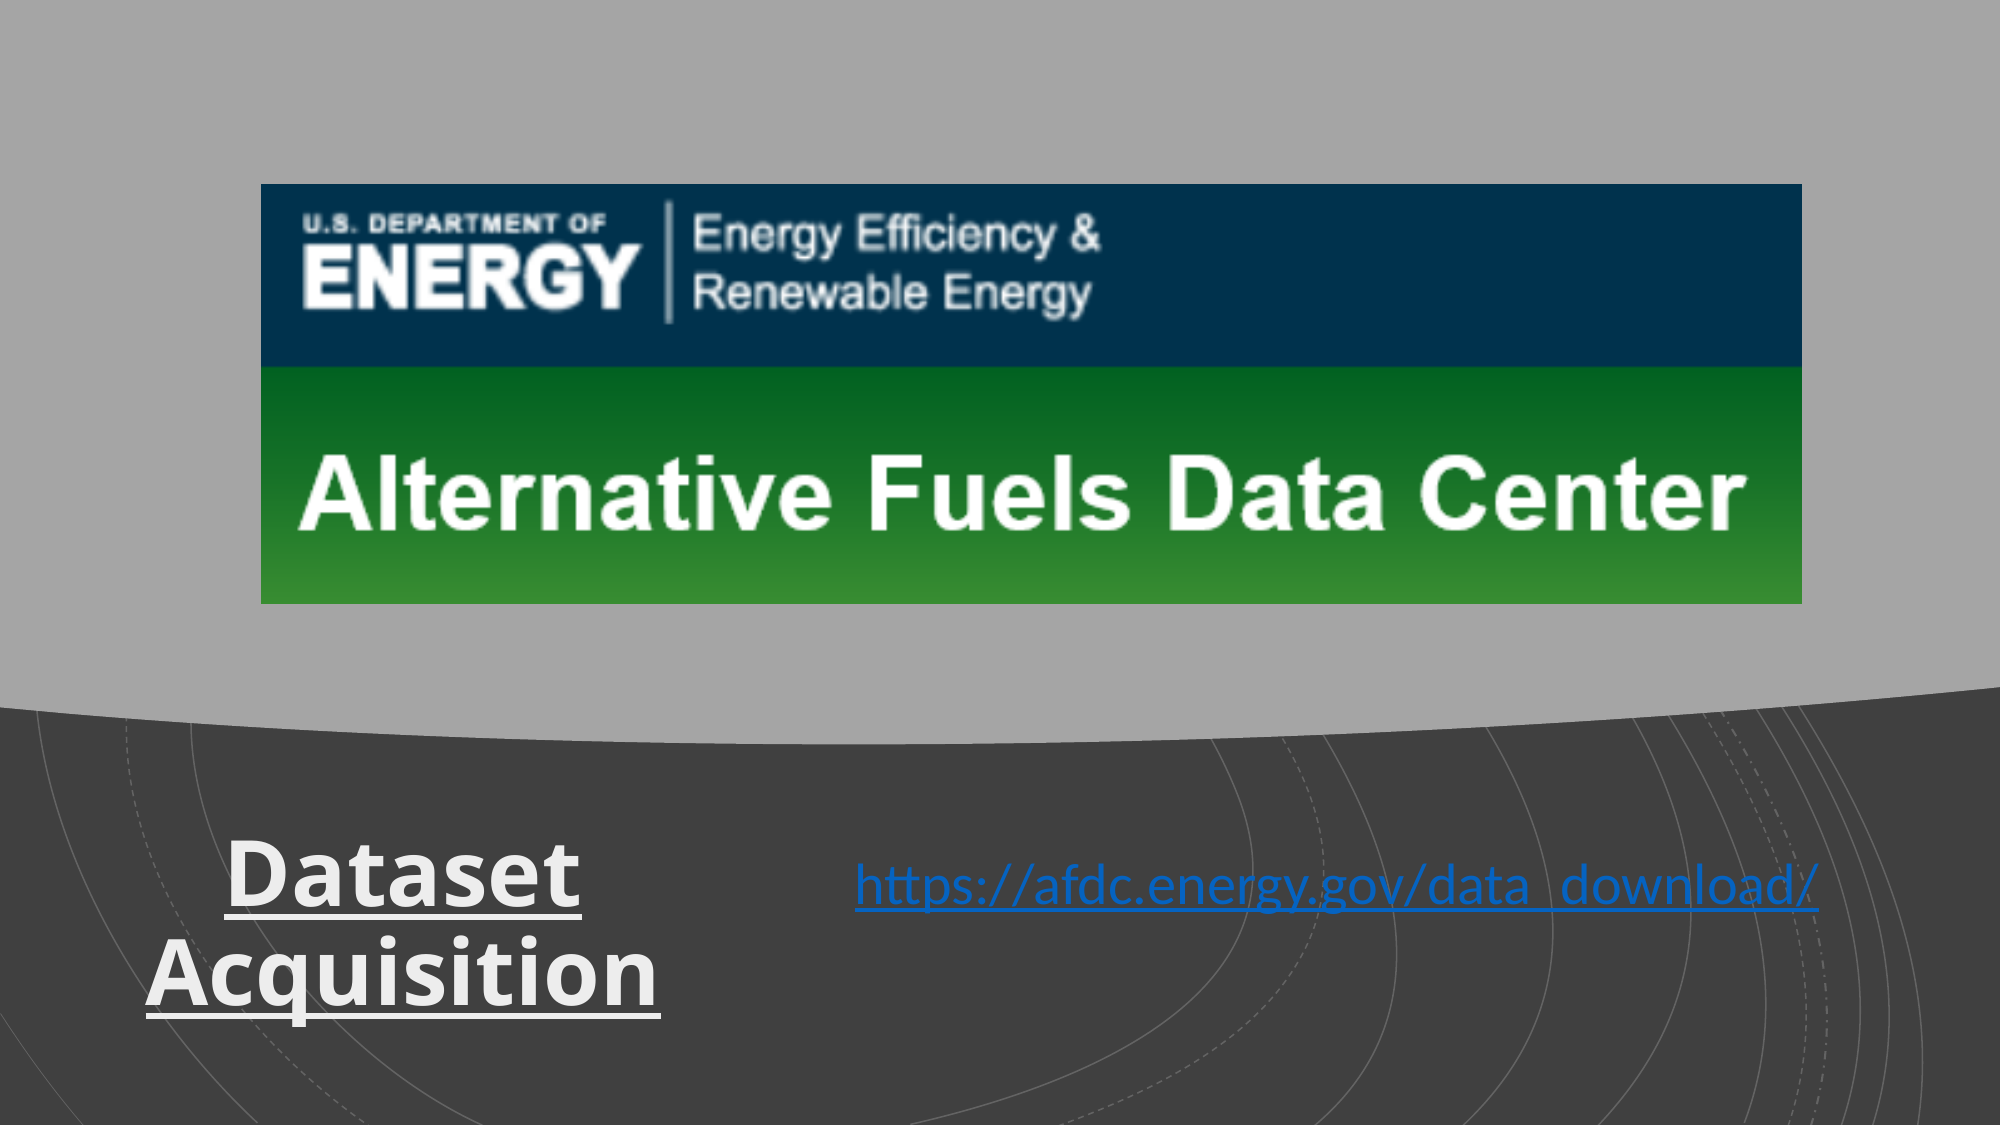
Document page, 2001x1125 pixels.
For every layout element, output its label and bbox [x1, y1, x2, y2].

picture [261, 184, 1802, 604]
text_box [0, 0, 1999, 1125]
